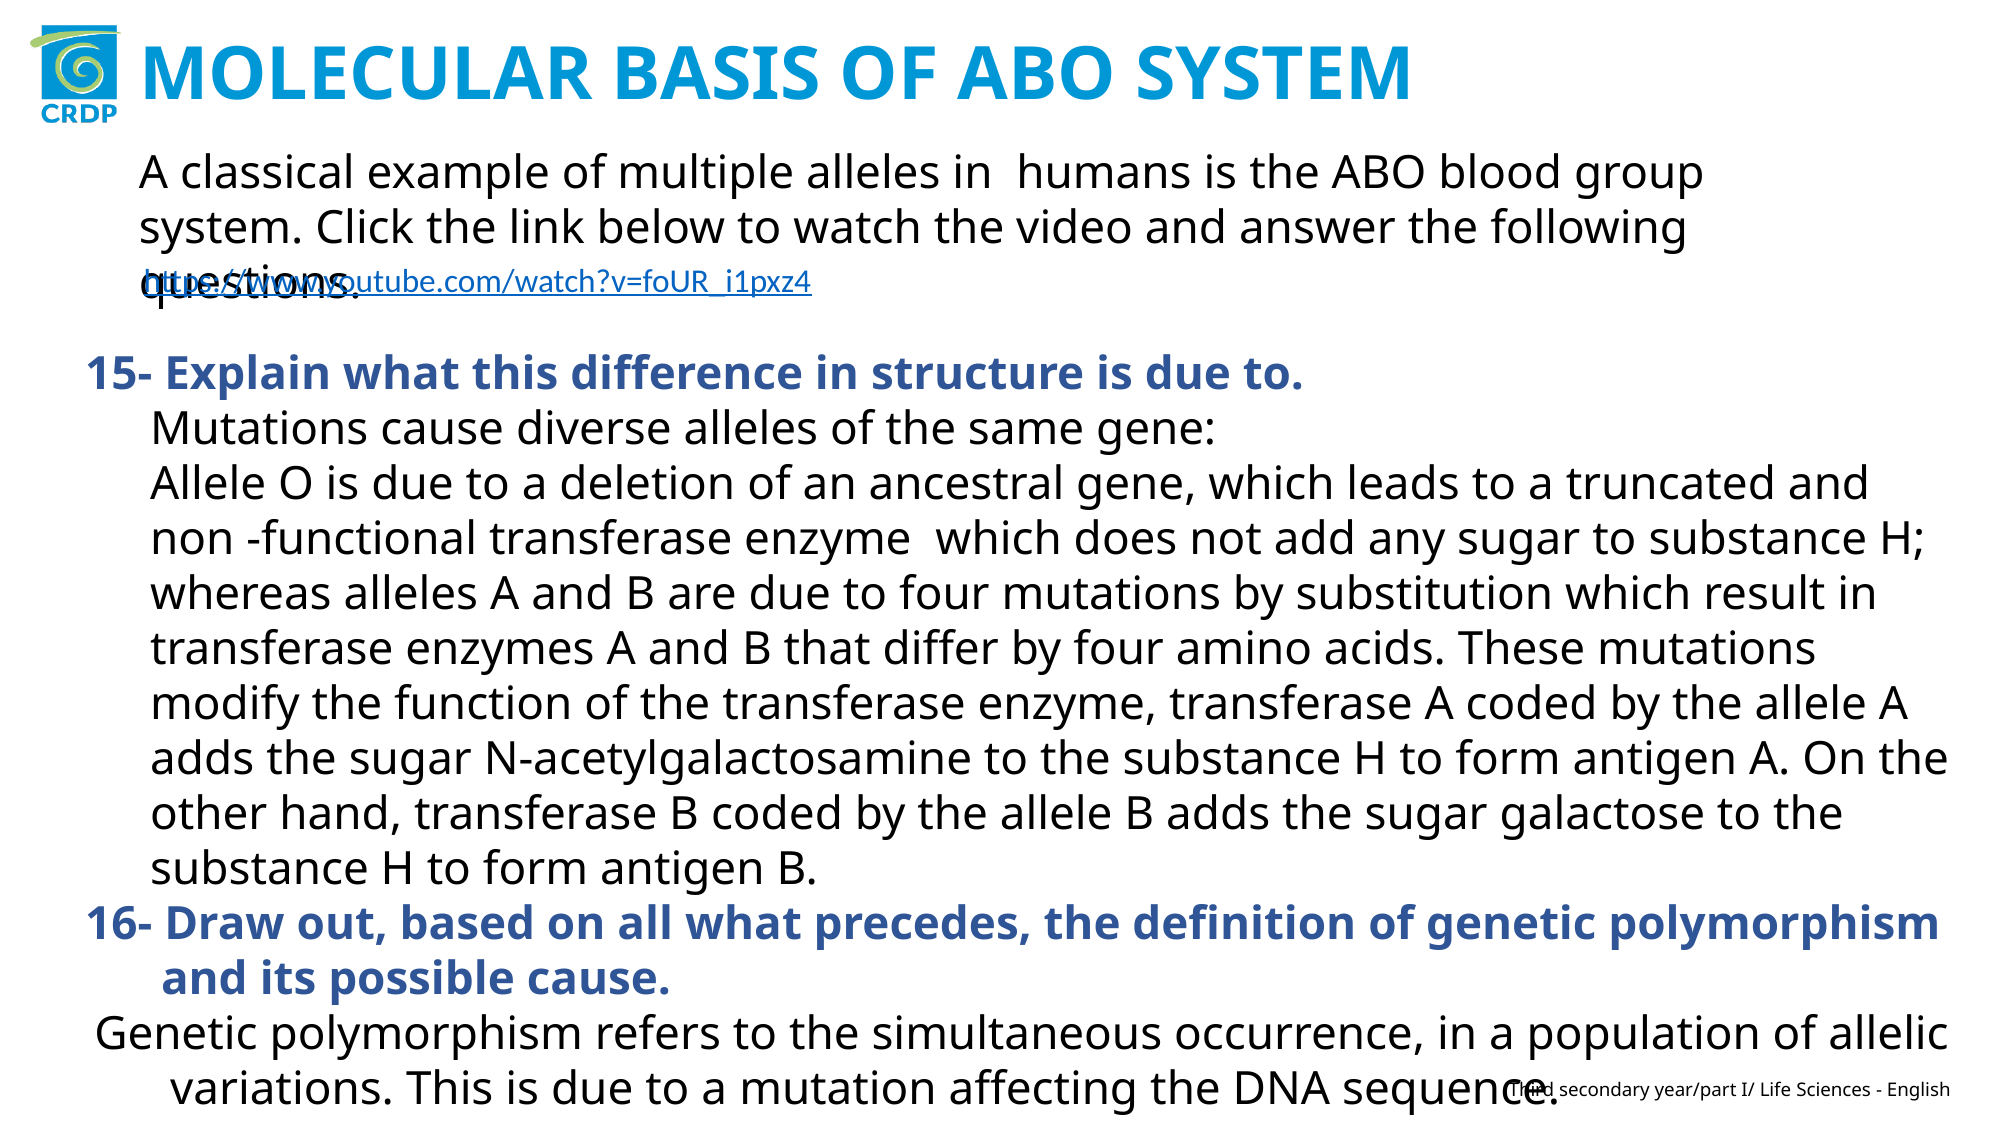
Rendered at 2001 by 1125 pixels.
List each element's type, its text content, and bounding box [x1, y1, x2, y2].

picture [86, 108, 94, 118]
text_box Molecular basis of ABO system [124, 18, 1635, 122]
text_box Third secondary year/part I/ Life Sciences - English [489, 1073, 1970, 1109]
picture [30, 25, 121, 123]
text_box https://www.youtube.com/watch?v=foUR_i1pxz4 [128, 251, 827, 307]
text_box 15- Explain what this difference in structure is due to. Mutations cause diverse alleles of the same gene: Allele O is due to a deletion of an ancestral gene, which leads to a truncated and non -functional transferase enzyme which does not add any sugar to substance H; whereas alleles A and B are due to four mutations by substitution which result in transferase enzymes A and B that differ by four amino acids. These mutations modify the function of the transferase enzyme, transferase A coded by the allele A adds the sugar N-acetylgalactosamine to the substance H to form antigen A. On the other hand, transferase B coded by the allele B adds the sugar galactose to the substance H to form antigen B. 16- Draw out, based on all what precedes, the definition of genetic polymorphism and its possible cause. Genetic polymorphism refers to the simultaneous occurrence, in a population of allelic variations. This is due to a mutation affecting the DNA sequence. [69, 335, 1971, 1122]
text_box A classical example of multiple alleles in humans is the ABO blood group system. Click the link below to watch the video and answer the following questions. [124, 135, 1793, 316]
